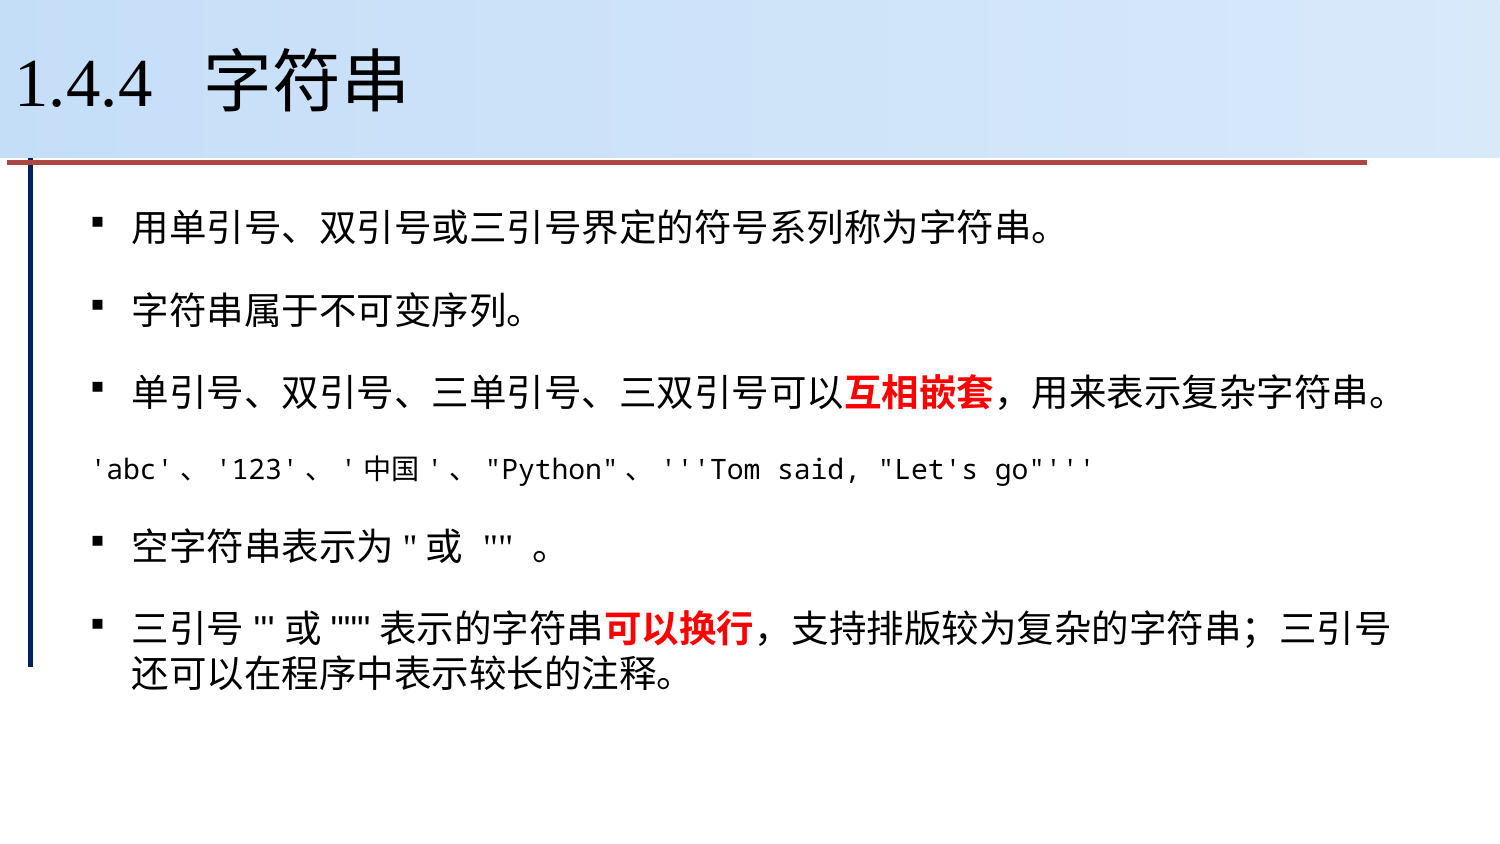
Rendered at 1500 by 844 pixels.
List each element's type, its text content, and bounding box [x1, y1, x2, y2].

title 1.4.4 字符串 [0, 0, 1500, 159]
list 用单引号、双引号或三引号界定的符号系列称为字符串。 字符串属于不可变序列。 单引号、双引号、三单引号、三双引号可以互相嵌套，用来表示复杂字符串。 'abc'、'123'、'中国'、"Python"、'''Tom said, "Let's go"''' 空字符串表示为''或 "" 。 三引号'''或"""表示的字符串可以换行，支持排版较为复杂的字符串；三引号还可以在程序中表示较长的注释。 [74, 196, 1426, 755]
